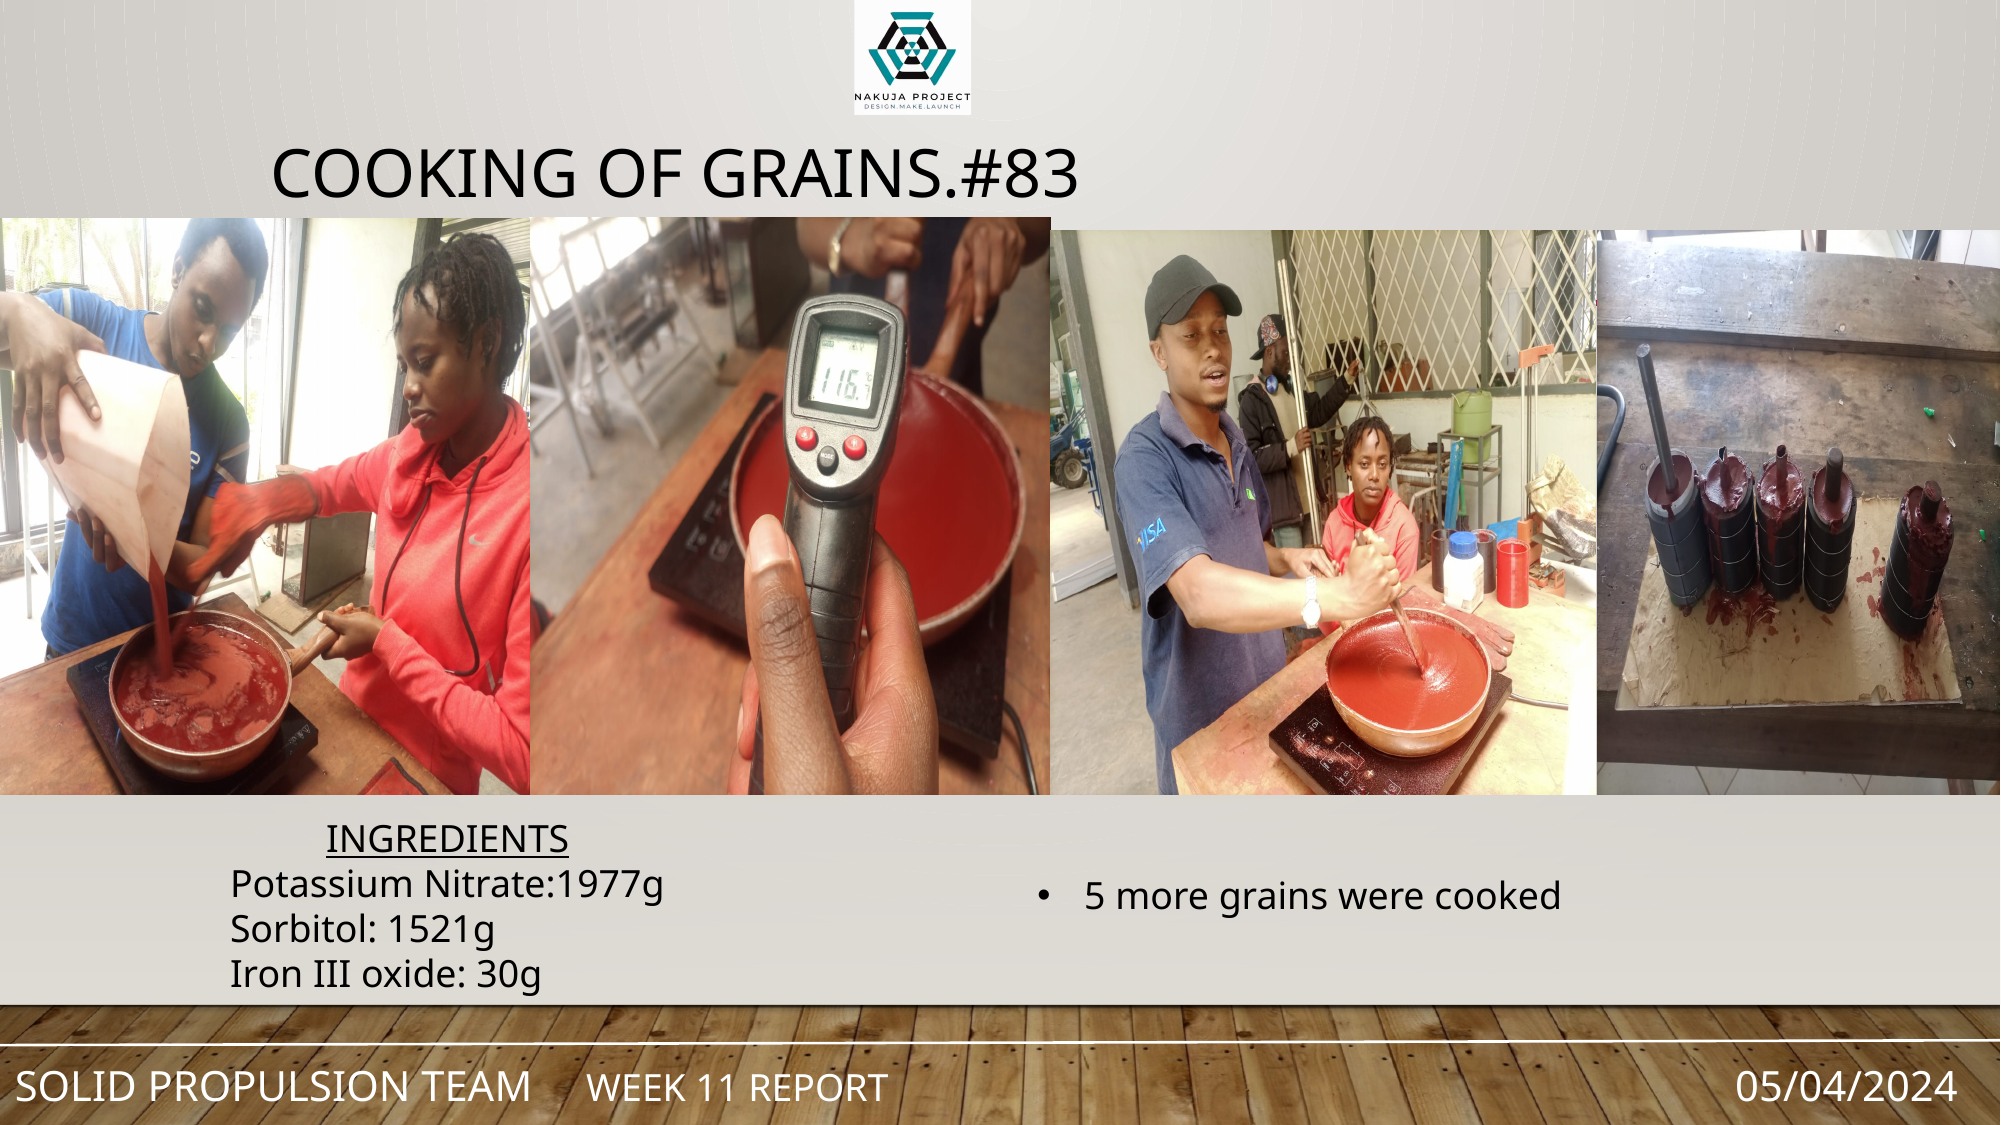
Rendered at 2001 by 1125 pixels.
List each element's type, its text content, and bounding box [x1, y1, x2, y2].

text_box INGREDIENTS Potassium Nitrate:1977g Sorbitol: 1521g Iron III oxide: 30g [215, 807, 680, 1003]
title COOKING OF GRAINS.#83 [238, 131, 1814, 305]
picture [854, 0, 972, 115]
picture [1597, 230, 2000, 795]
picture [0, 217, 1596, 796]
text_box 5 more grains were cooked [1022, 864, 1578, 925]
picture [0, 1042, 2000, 1125]
picture [0, 1005, 2000, 1043]
